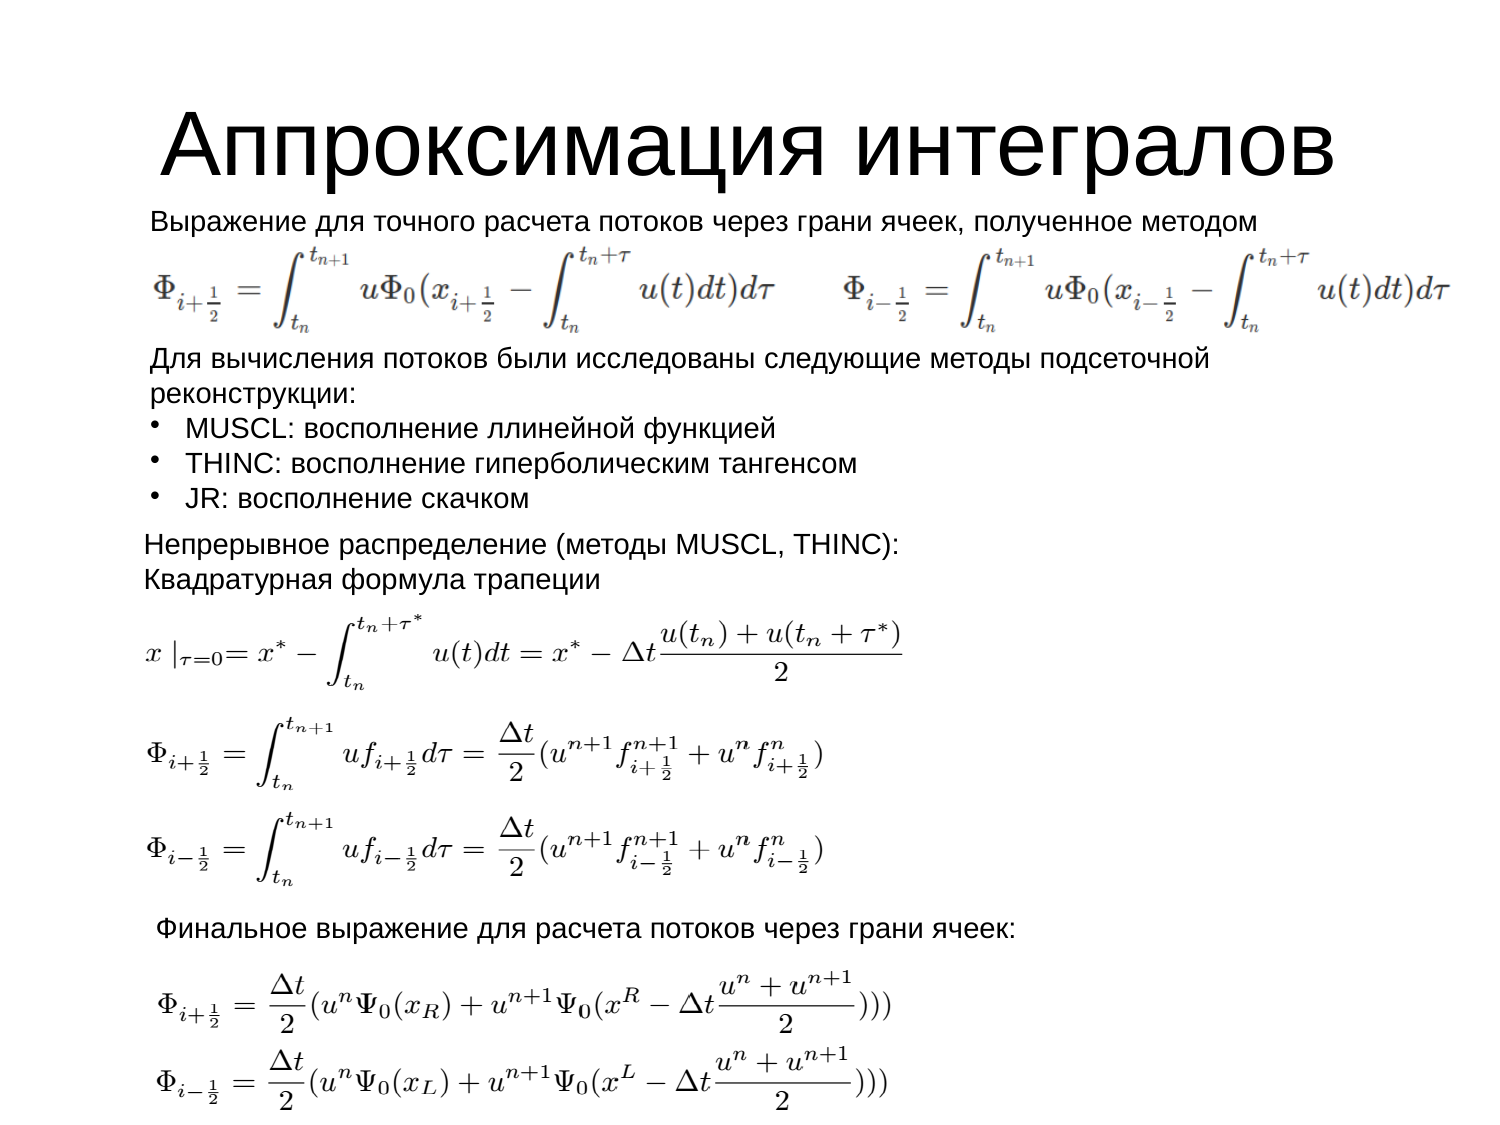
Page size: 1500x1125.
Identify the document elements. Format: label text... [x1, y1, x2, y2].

text_box Выражение для точного расчета потоков через грани ячеек, полученное методом характеристик: [134, 195, 1485, 275]
text_box Для вычисления потоков были исследованы следующие методы подсеточной реконструкции: MUSCL: восполнение ллинейной функцией THINC: восполнение гиперболическим тангенсом JR: восполнение скачком [134, 332, 1395, 557]
picture [140, 606, 911, 698]
picture [151, 959, 905, 1120]
picture [140, 708, 833, 891]
text_box Аппроксимация интегралов [74, 44, 1425, 233]
picture [839, 245, 1456, 341]
text_box Непрерывное распределение (методы MUSCL, THINC): Квадратурная формула трапеции [128, 517, 953, 597]
picture [149, 241, 781, 342]
text_box Финальное выражение для расчета потоков через грани ячеек: [140, 902, 1074, 977]
